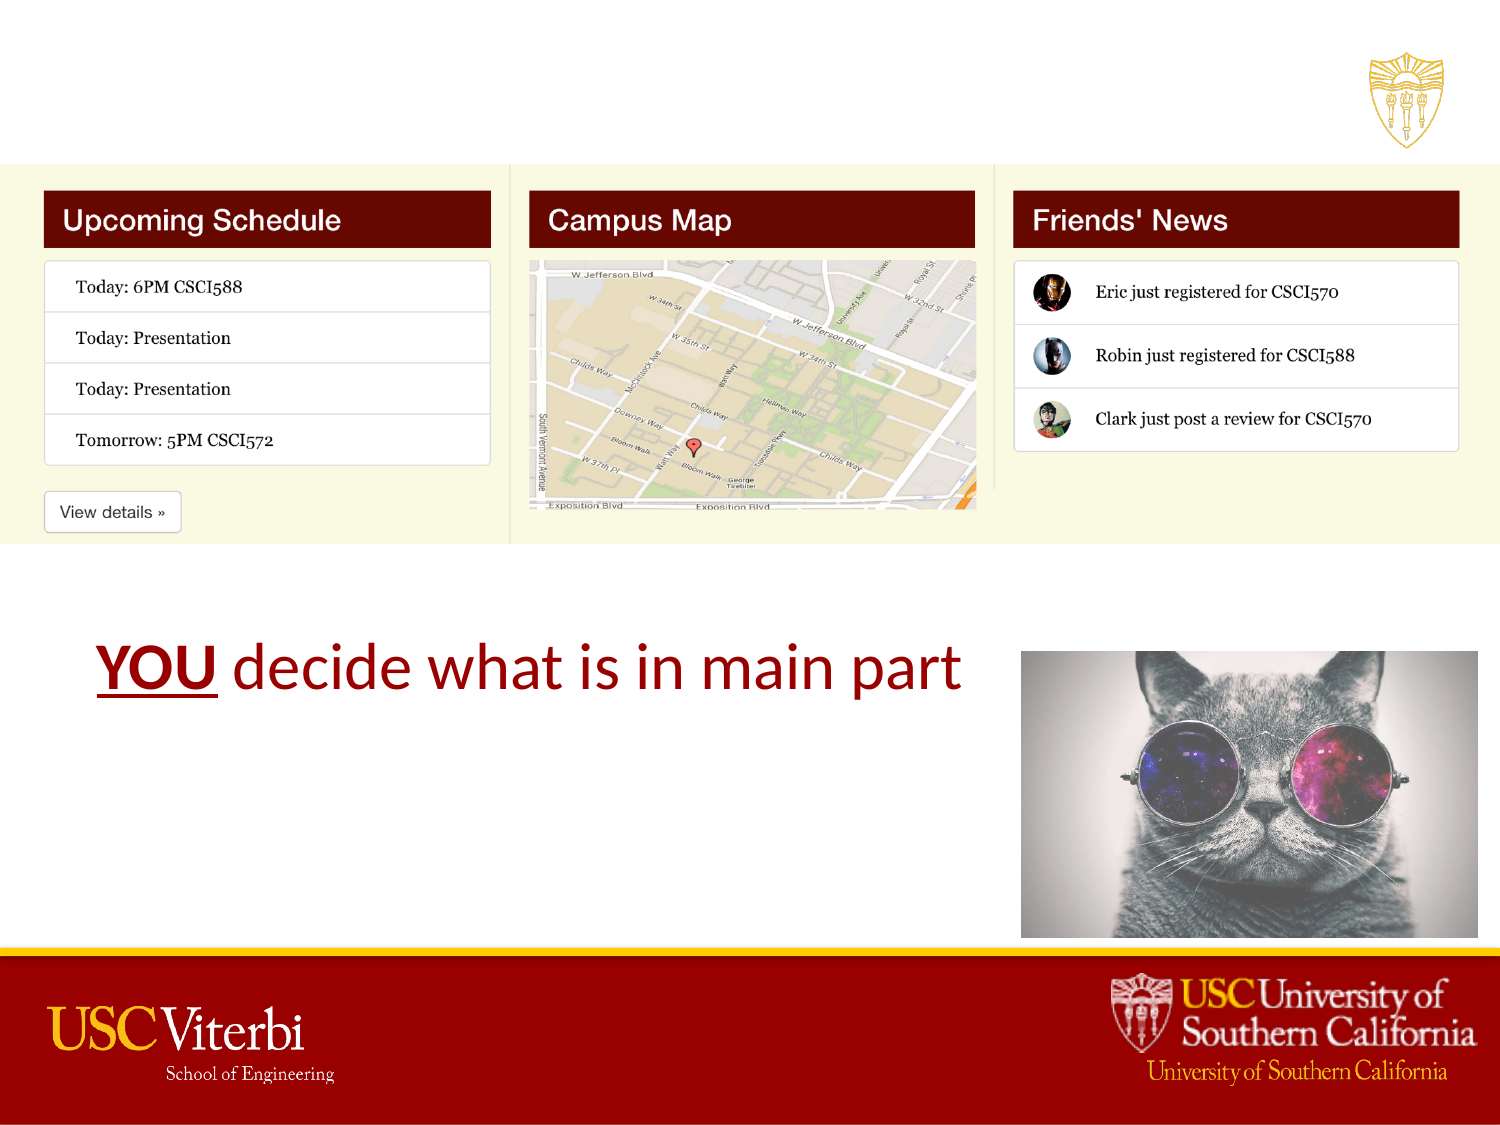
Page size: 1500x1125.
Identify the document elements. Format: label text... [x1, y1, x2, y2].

picture [1020, 651, 1479, 938]
text_box YOU decide what is in main part [89, 615, 972, 711]
picture [1147, 1059, 1447, 1086]
picture [0, 164, 1500, 544]
picture [47, 1006, 334, 1084]
picture [1345, 39, 1468, 162]
picture [1110, 972, 1478, 1053]
